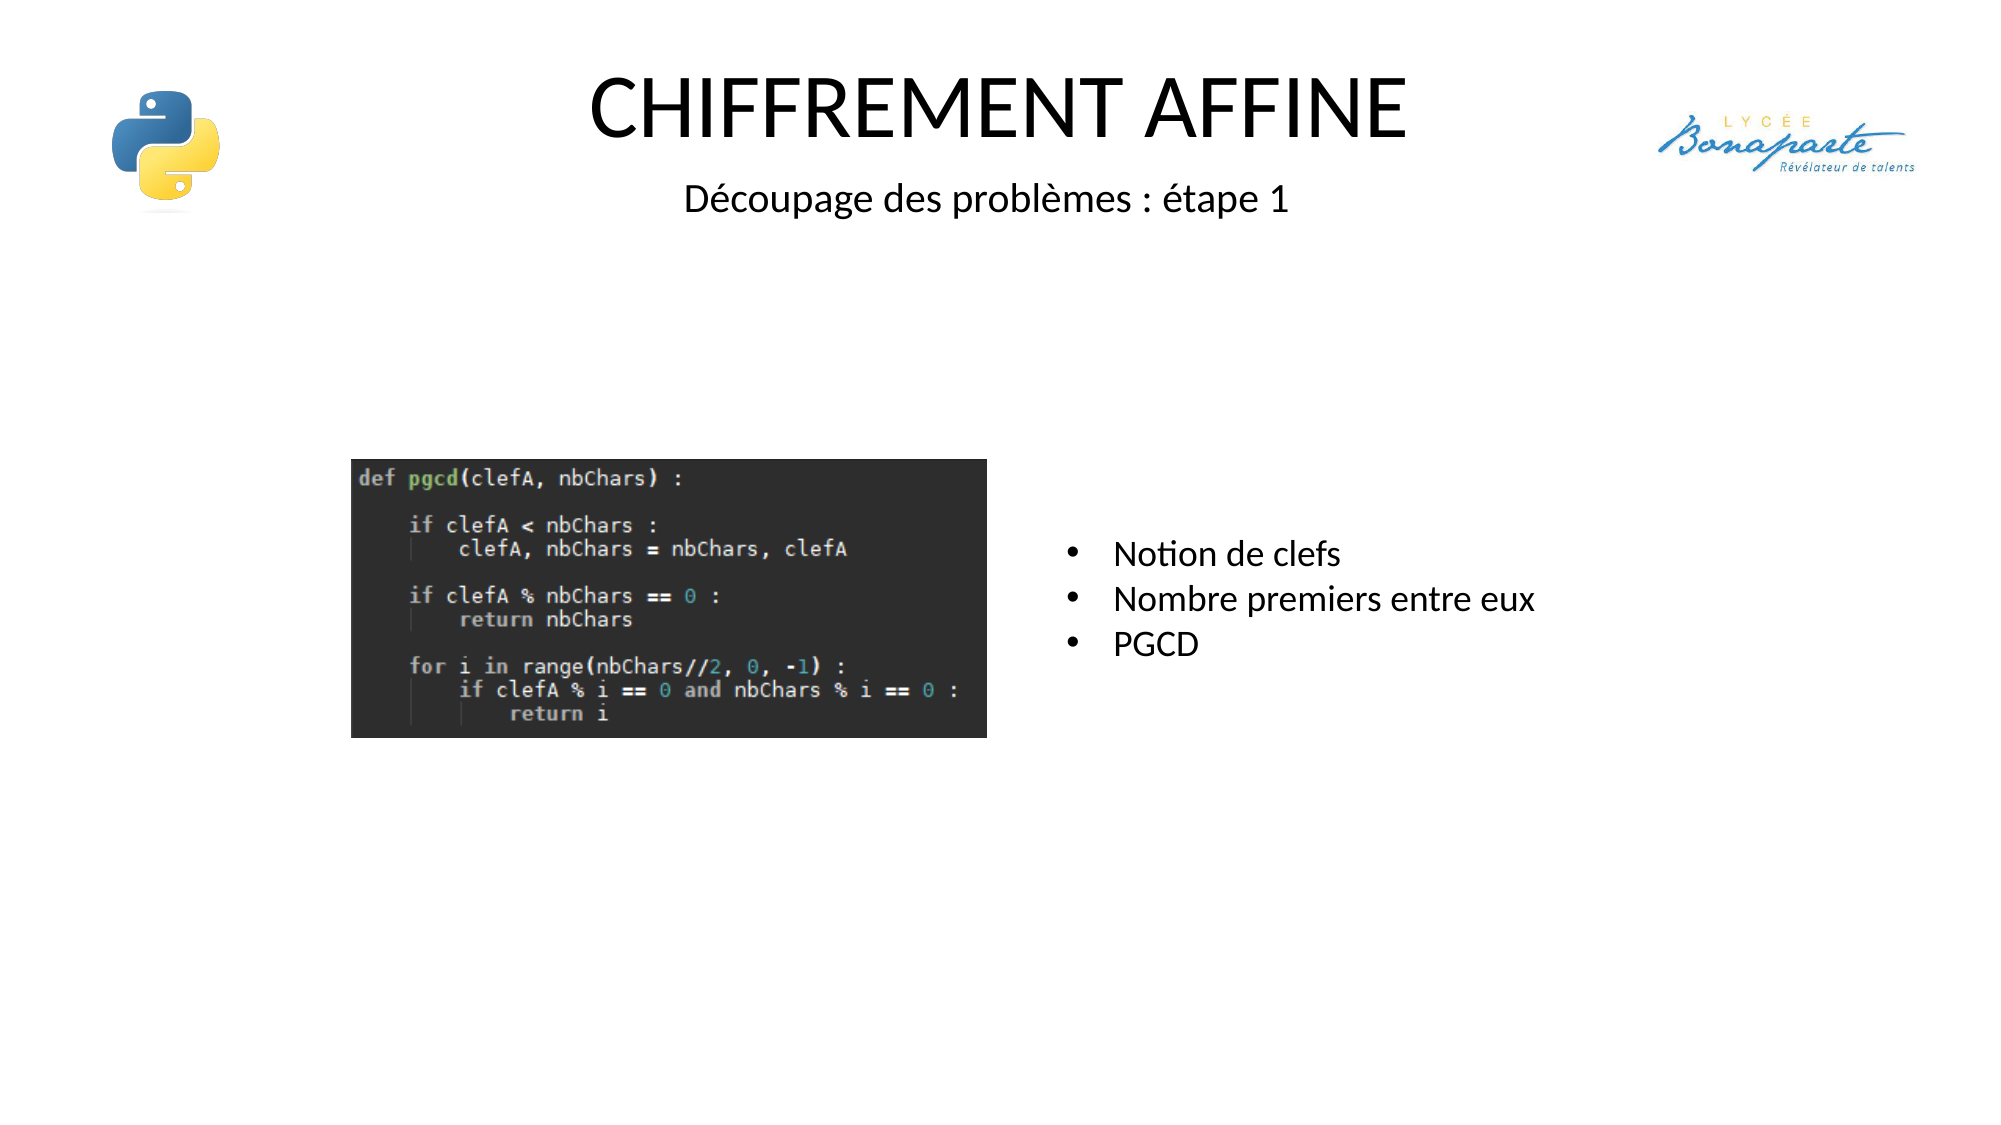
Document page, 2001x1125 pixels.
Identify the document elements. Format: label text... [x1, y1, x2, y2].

text_box CHIFFREMENT AFFINE [477, 38, 1522, 178]
picture [351, 459, 987, 738]
text_box Découpage des problèmes : étape 1 [669, 163, 1331, 233]
picture [1647, 111, 1921, 181]
text_box Notion de clefs Nombre premiers entre eux PGCD [1051, 521, 1610, 672]
picture [111, 91, 223, 213]
